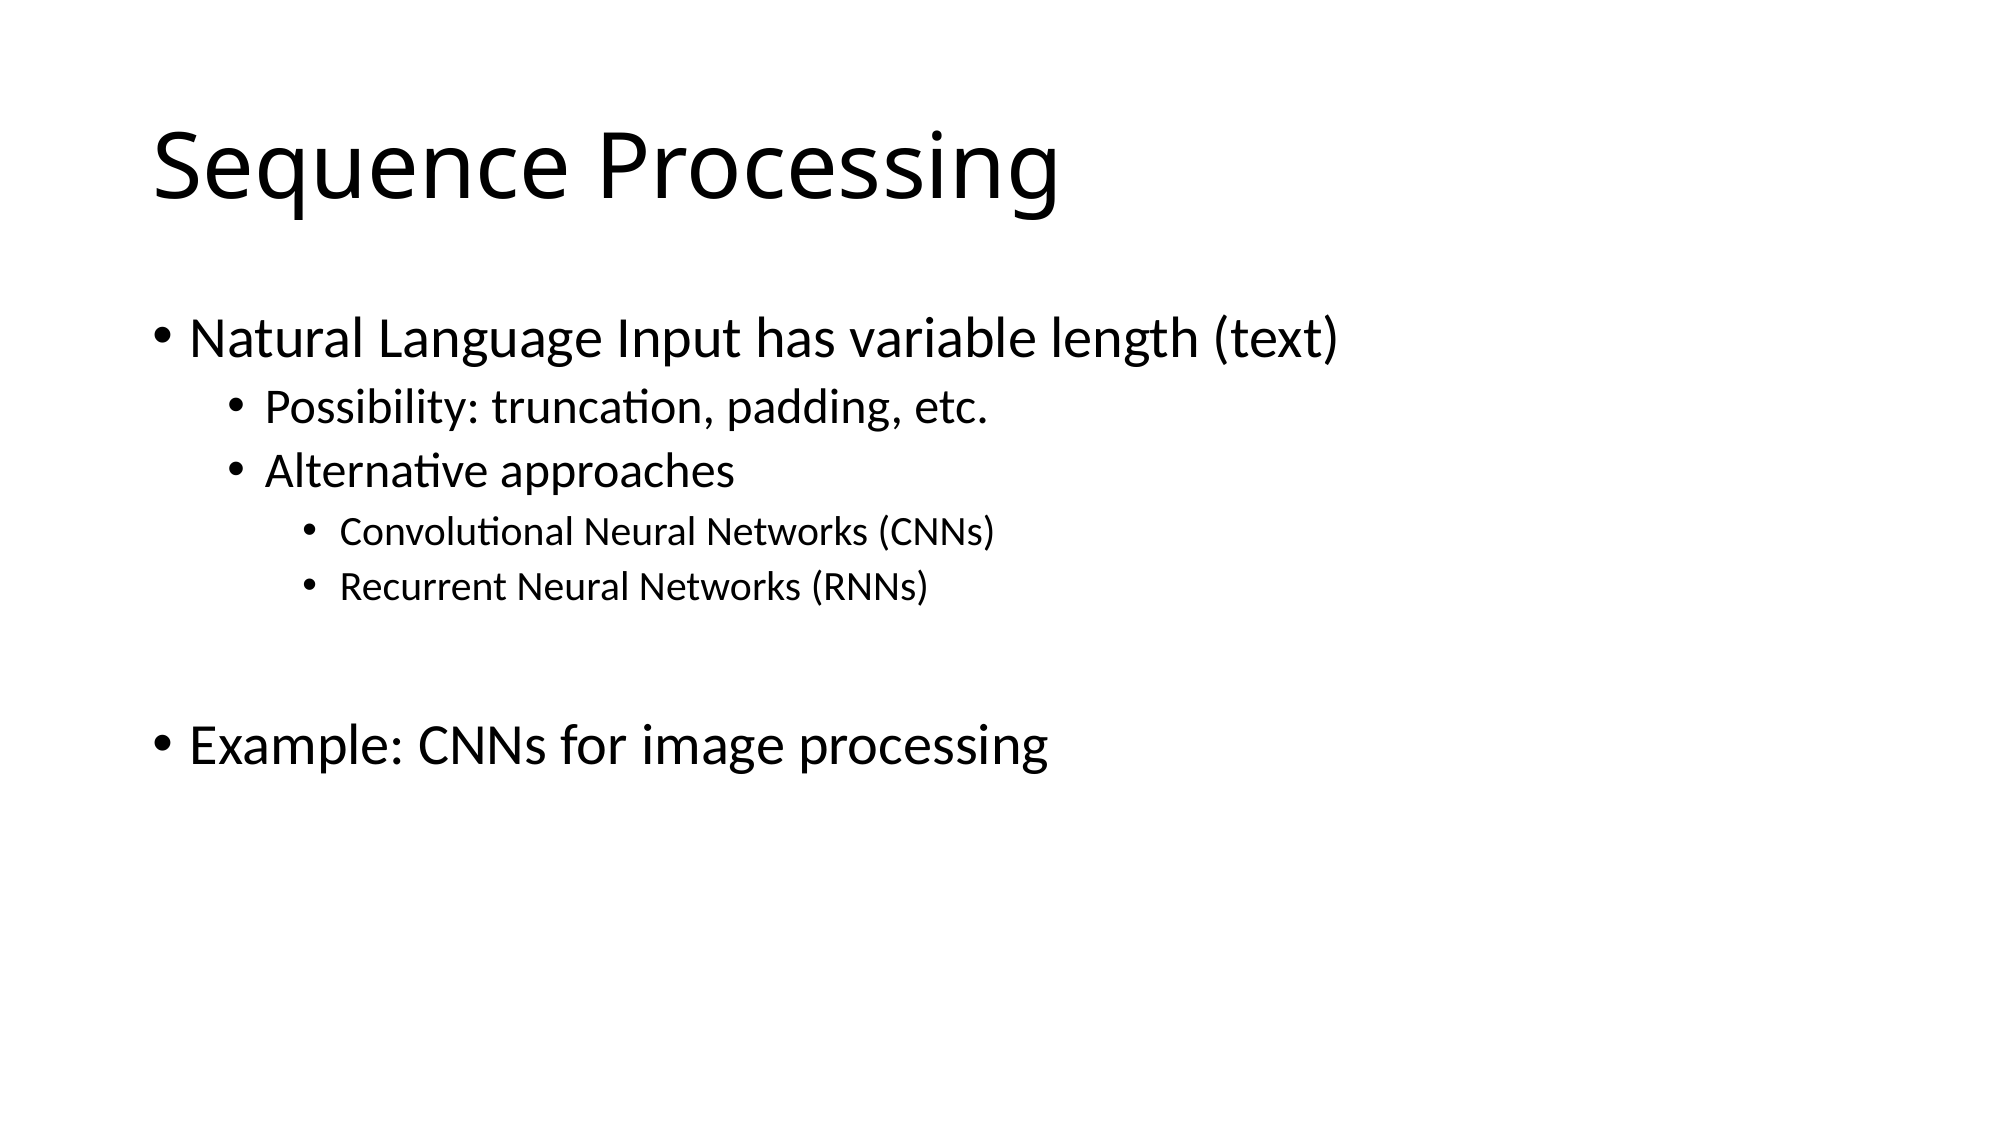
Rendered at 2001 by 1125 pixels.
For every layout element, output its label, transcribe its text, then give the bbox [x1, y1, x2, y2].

title Sequence Processing [137, 59, 1863, 278]
list Natural Language Input has variable length (text) Possibility: truncation, padding, etc. Alternative approaches Convolutional Neural Networks (CNNs) Recurrent Neural Networks (RNNs) Example: CNNs for image processing [137, 299, 1863, 1014]
